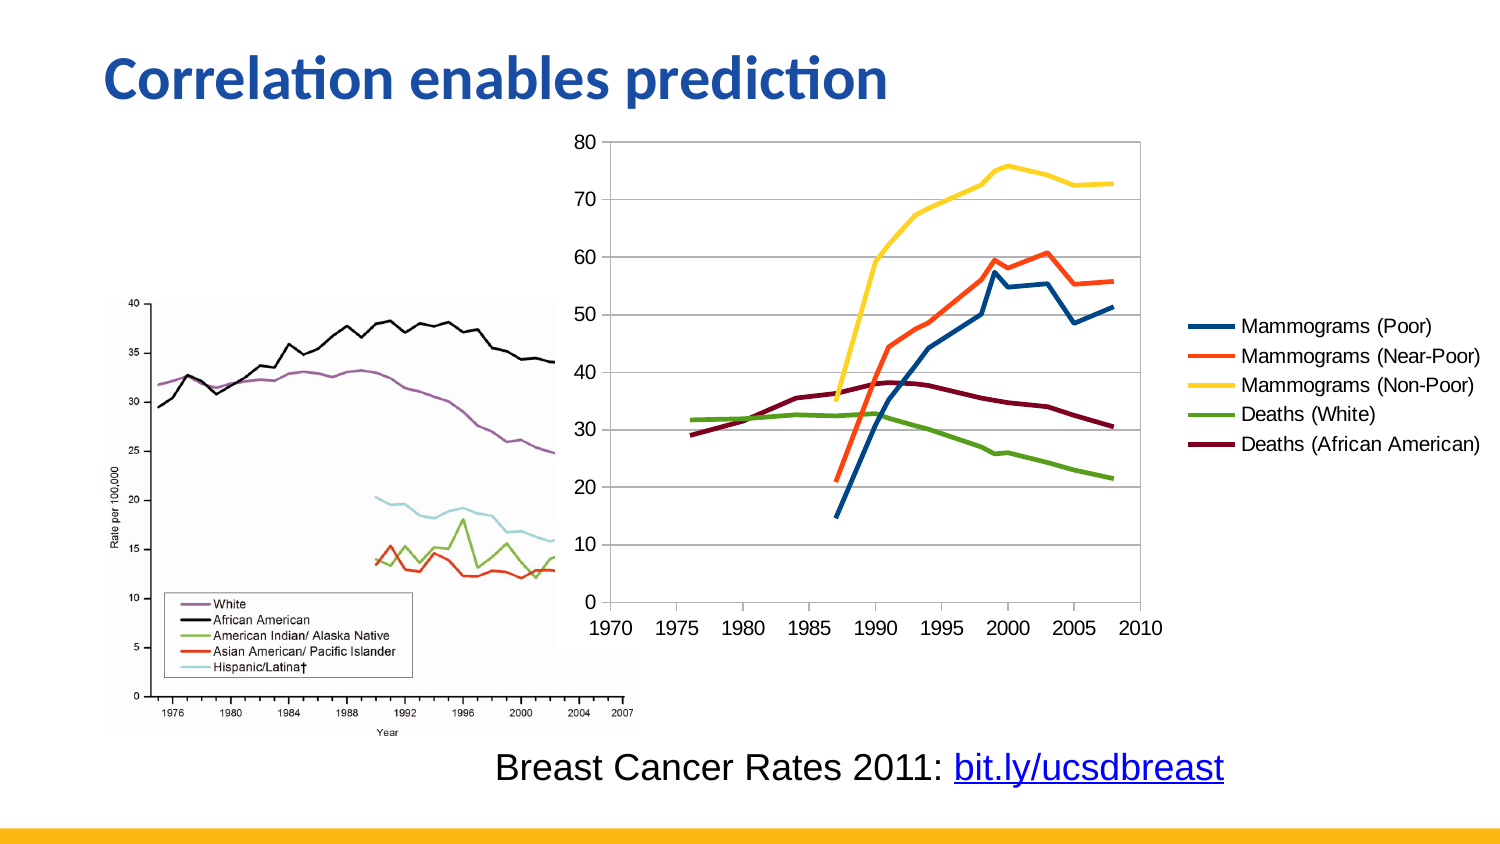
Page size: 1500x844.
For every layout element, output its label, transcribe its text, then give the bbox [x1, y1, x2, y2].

text_box Breast Cancer Rates 2011: bit.ly/ucsdbreast [479, 735, 1245, 811]
chart [554, 119, 1500, 652]
picture [110, 299, 633, 736]
text_box Correlation enables prediction [90, 30, 1440, 227]
